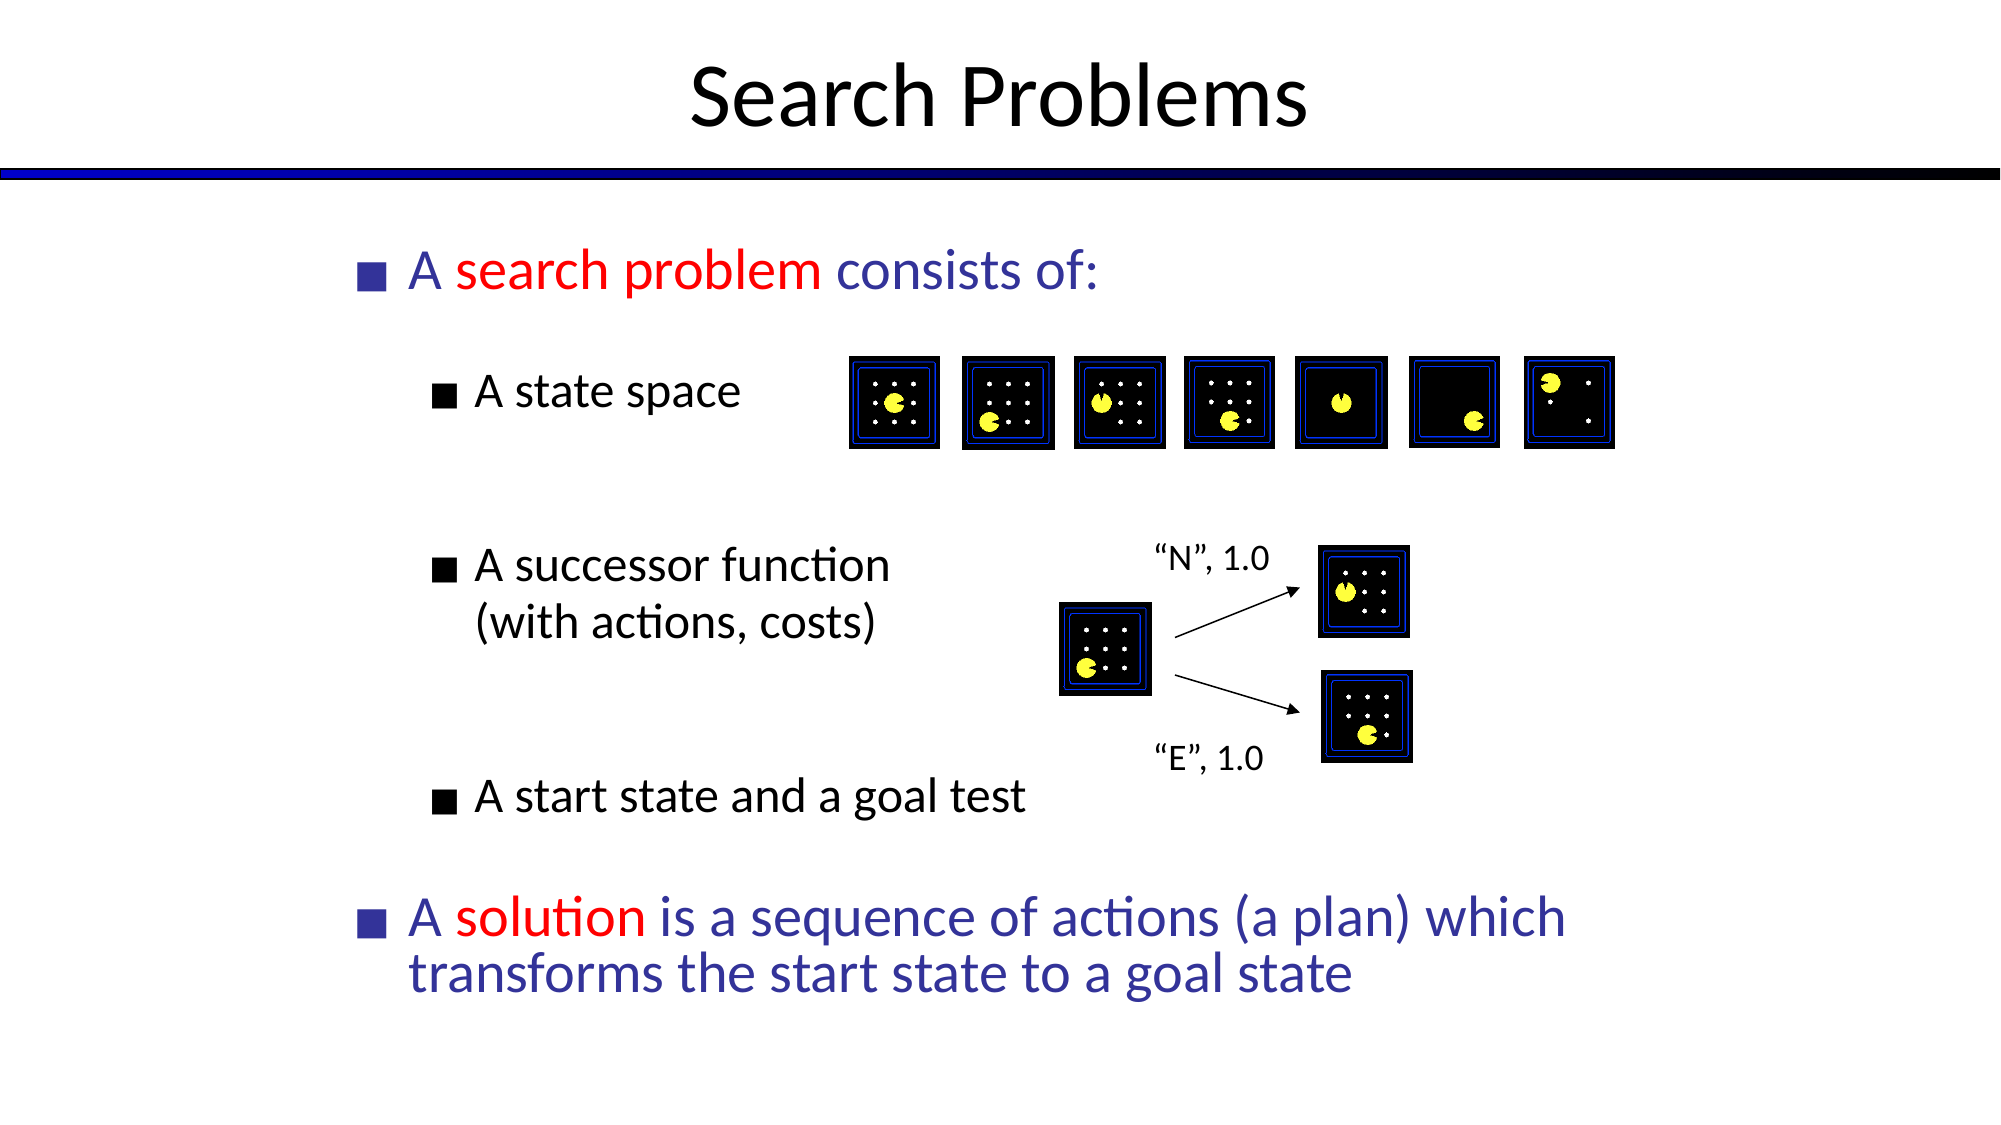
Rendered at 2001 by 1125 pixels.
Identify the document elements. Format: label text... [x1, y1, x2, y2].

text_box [1174, 674, 1301, 713]
picture [1059, 602, 1152, 696]
picture [1321, 670, 1413, 763]
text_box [1174, 587, 1301, 638]
picture [1184, 356, 1276, 449]
picture [849, 356, 940, 449]
picture [1409, 356, 1501, 448]
picture [1524, 356, 1615, 449]
picture [1318, 545, 1410, 638]
picture [962, 356, 1055, 451]
text_box “E”, 1.0 [1137, 724, 1325, 785]
picture [1295, 356, 1388, 449]
picture [1074, 356, 1166, 449]
title Search Problems [0, 0, 2000, 184]
text_box “N”, 1.0 [1137, 524, 1300, 585]
list A search problem consists of: A state space A successor function (with actions, costs) A start state and a goal test A solution is a sequence of actions (a plan) which transforms the start state to a goal state [337, 237, 1688, 1038]
